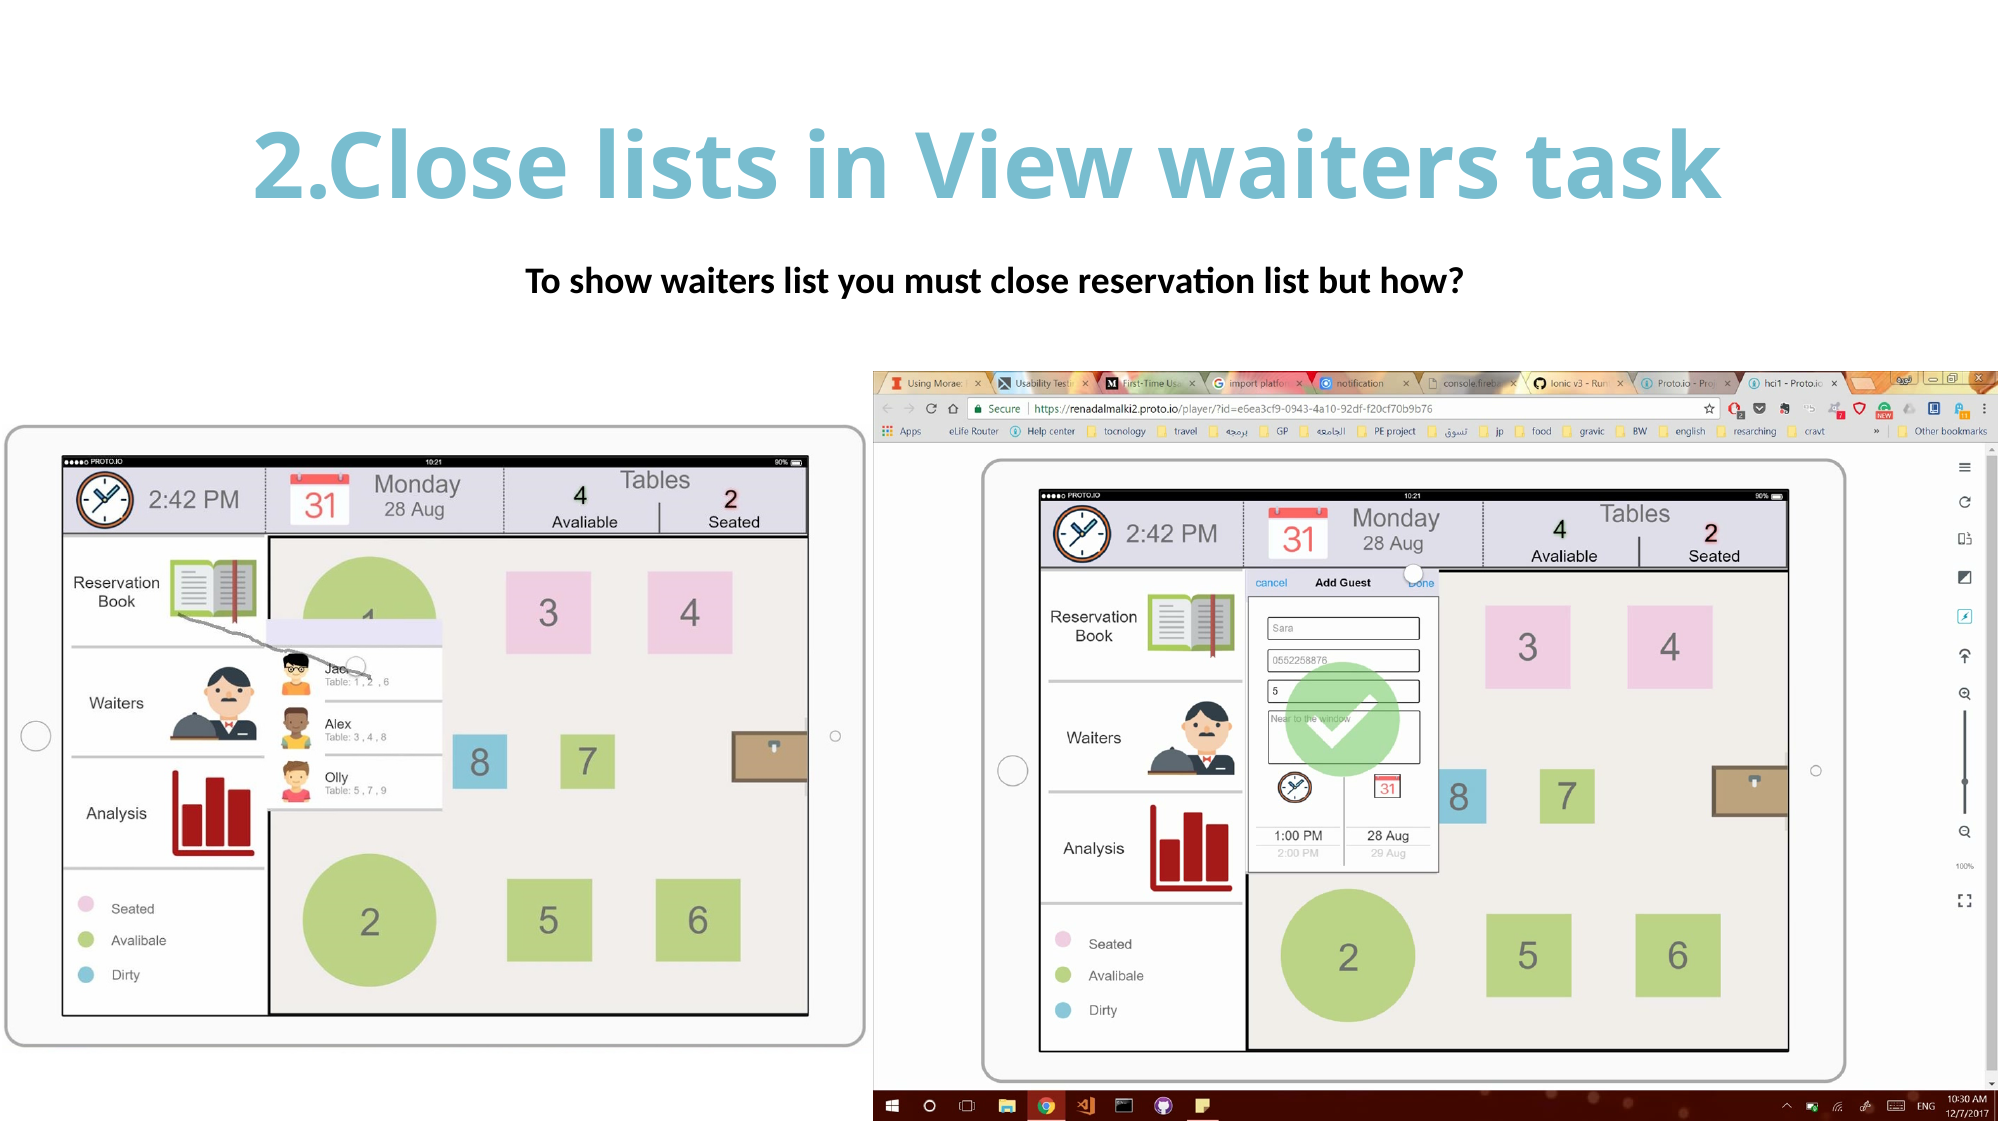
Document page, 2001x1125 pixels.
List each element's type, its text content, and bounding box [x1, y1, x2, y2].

title 2.Close lists in View waiters task [0, 59, 2000, 248]
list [2, 423, 873, 1054]
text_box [872, 370, 1998, 1122]
text_box To show waiters list you must close reservation list but how? [0, 248, 2000, 309]
